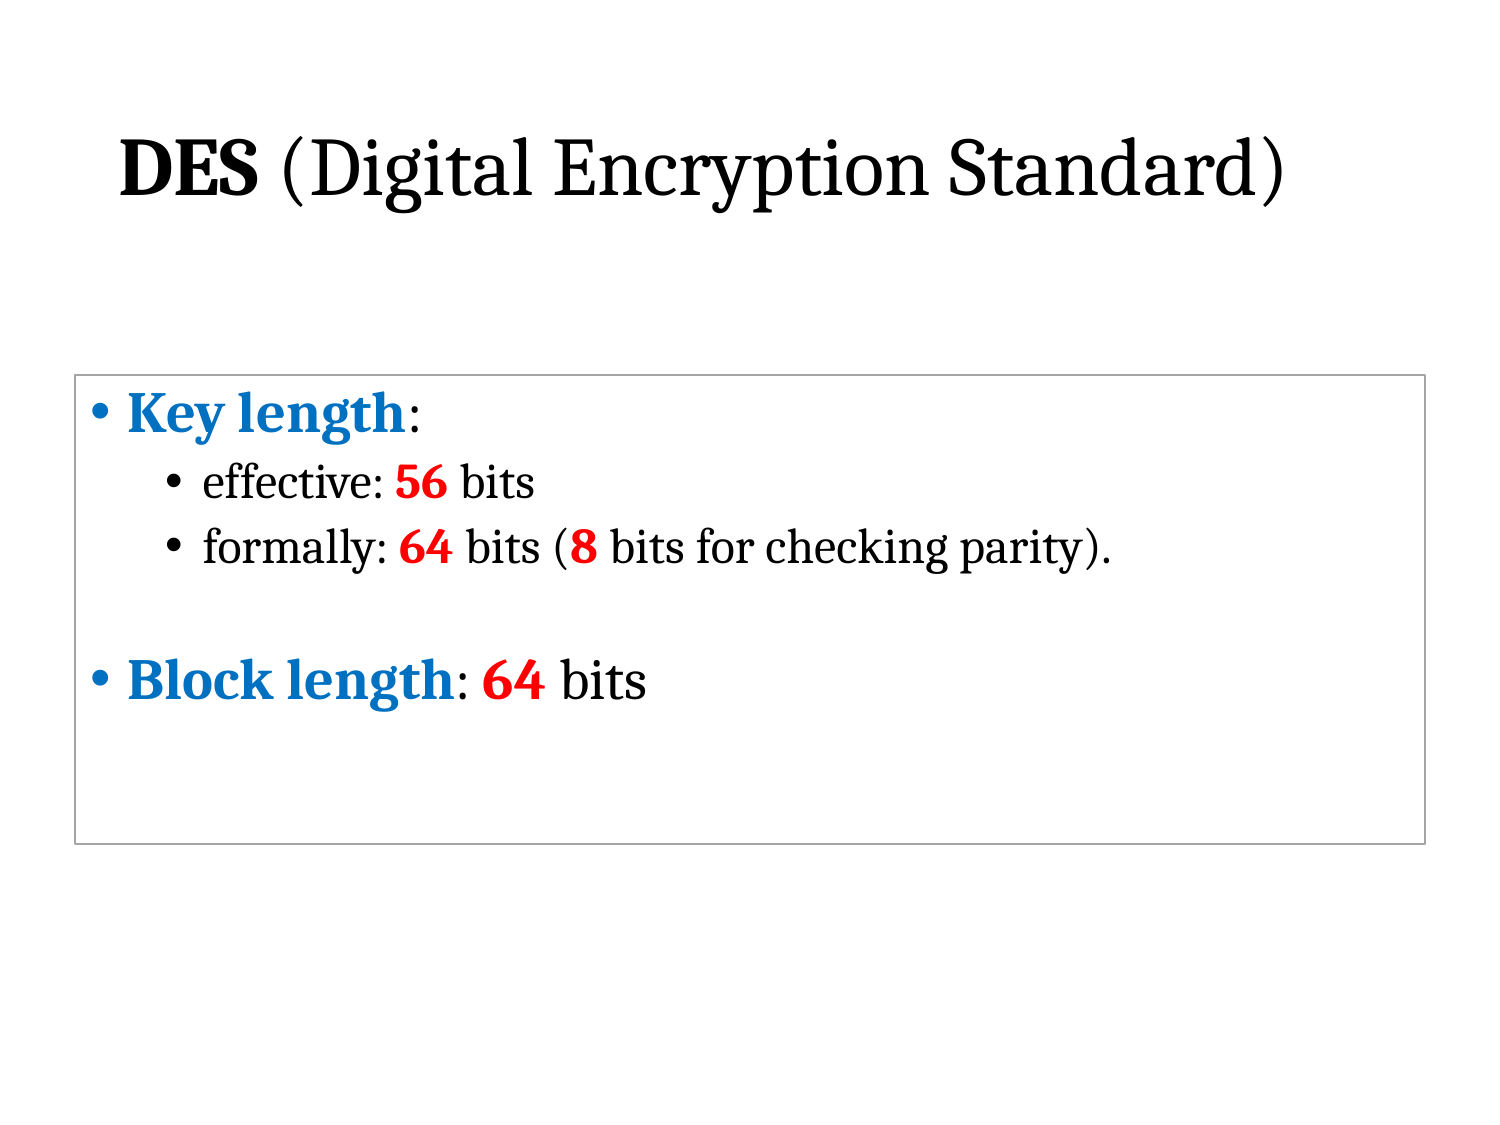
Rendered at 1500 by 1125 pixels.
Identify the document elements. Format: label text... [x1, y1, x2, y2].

title DES (Digital Encryption Standard) [103, 59, 1397, 278]
list Key length: effective: 56 bits formally: 64 bits (8 bits for checking parity). Block length: 64 bits [74, 374, 1426, 845]
